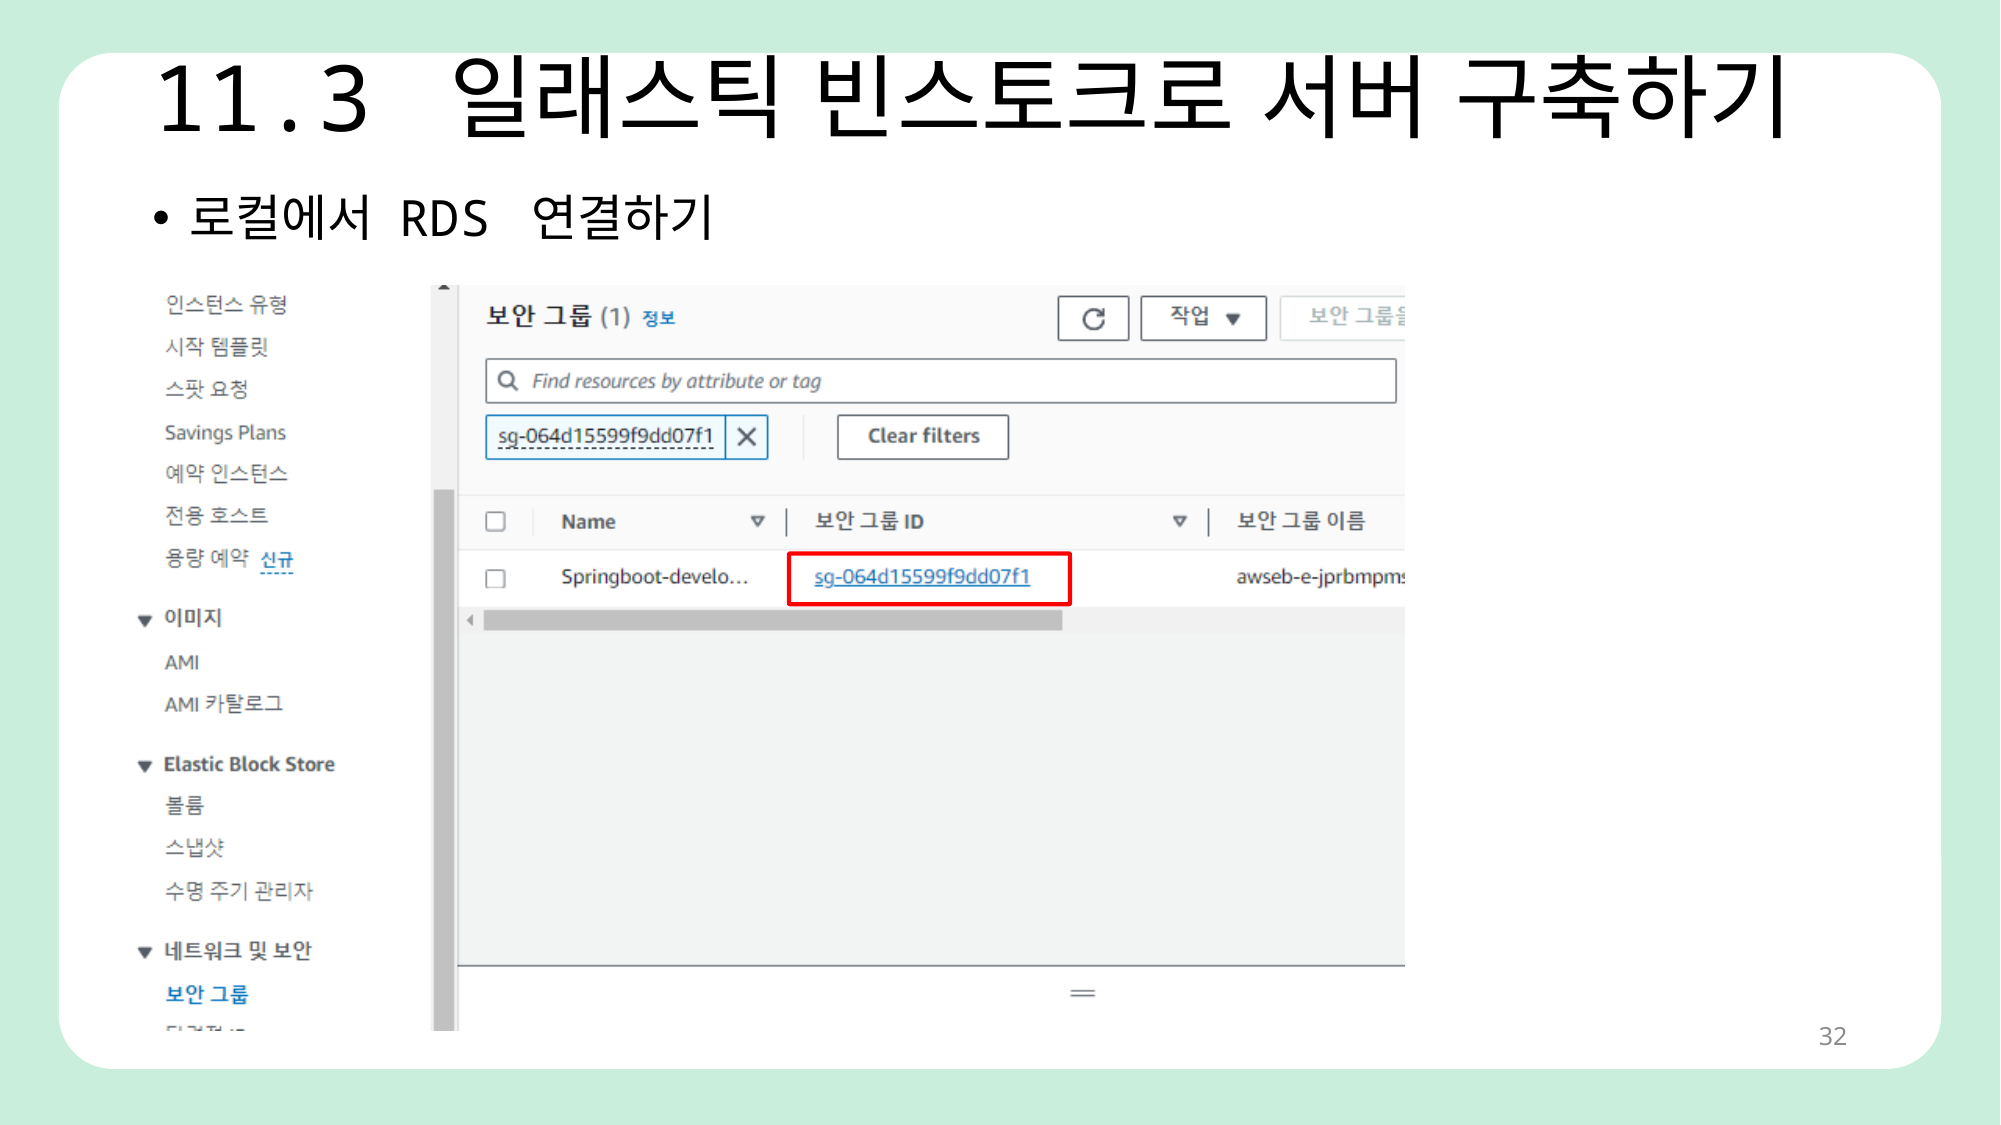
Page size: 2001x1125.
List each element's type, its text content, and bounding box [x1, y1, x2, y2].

list 로컬에서 RDS 연결하기 [137, 185, 1863, 1125]
title 11.3 일래스틱 빈스토크로 서버 구축하기 [137, 45, 1863, 159]
slide_number 32 [1412, 1007, 1863, 1068]
picture [122, 285, 1405, 1031]
